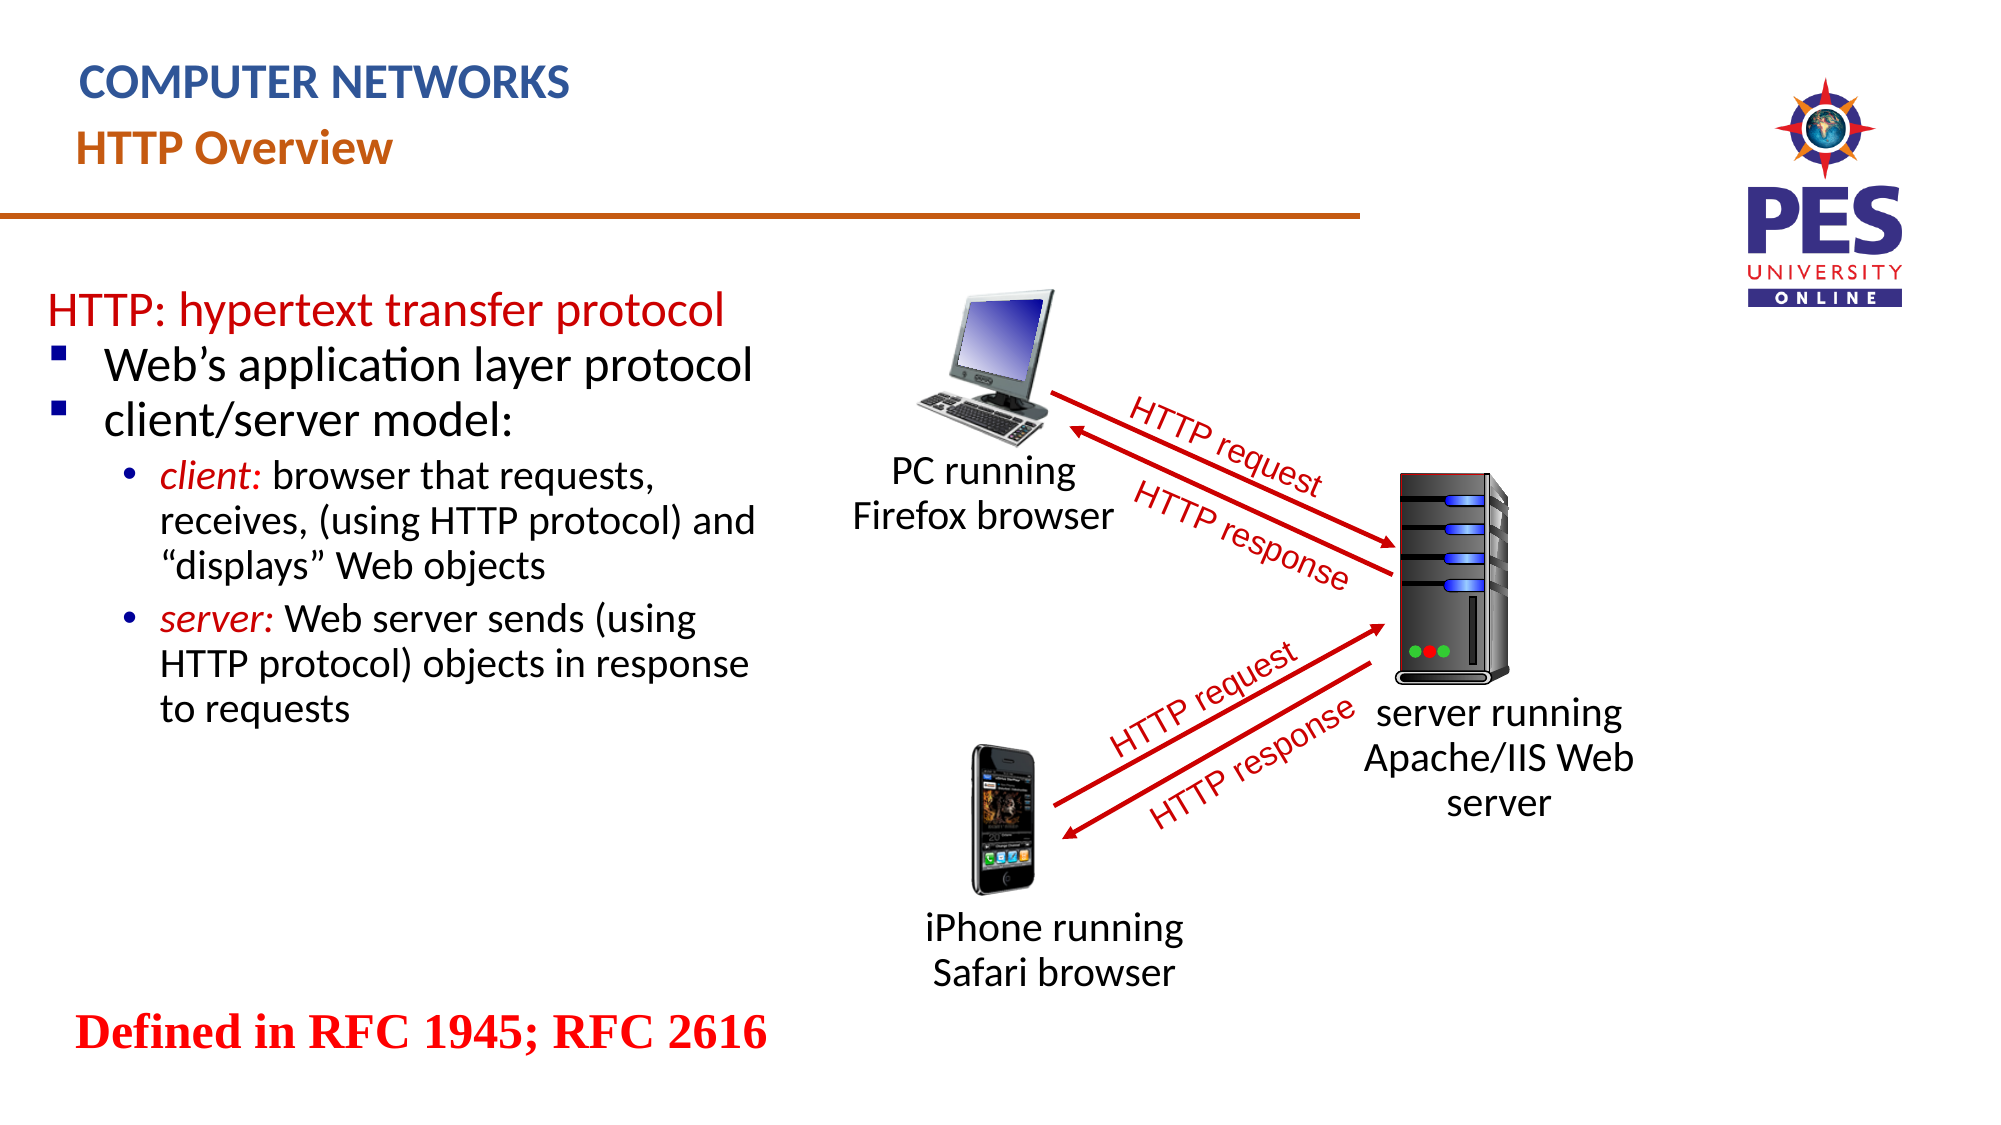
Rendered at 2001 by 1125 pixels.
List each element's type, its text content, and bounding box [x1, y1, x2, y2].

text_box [883, 282, 1059, 460]
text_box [1050, 392, 1396, 548]
text_box server running Apache/IIS Web server [1301, 682, 1698, 833]
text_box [1054, 676, 1379, 825]
text_box HTTP: hypertext transfer protocol Web’s application layer protocol client/server model: client: browser that requests, receives, (using HTTP protocol) and “displays” Web objects server: Web server sends (using HTTP protocol) objects in response to requests [32, 282, 798, 818]
text_box HTTP Overview [60, 106, 1374, 182]
text_box PC running Firefox browser [797, 440, 1050, 546]
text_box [1395, 473, 1510, 685]
picture [1748, 76, 1902, 307]
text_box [1069, 426, 1393, 575]
text_box iPhone running Safari browser [873, 897, 1236, 1003]
picture [971, 744, 1035, 896]
text_box Defined in RFC 1945; RFC 2616 [60, 991, 783, 1066]
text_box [1047, 637, 1392, 793]
text_box COMPUTER NETWORKS [64, 41, 1295, 106]
